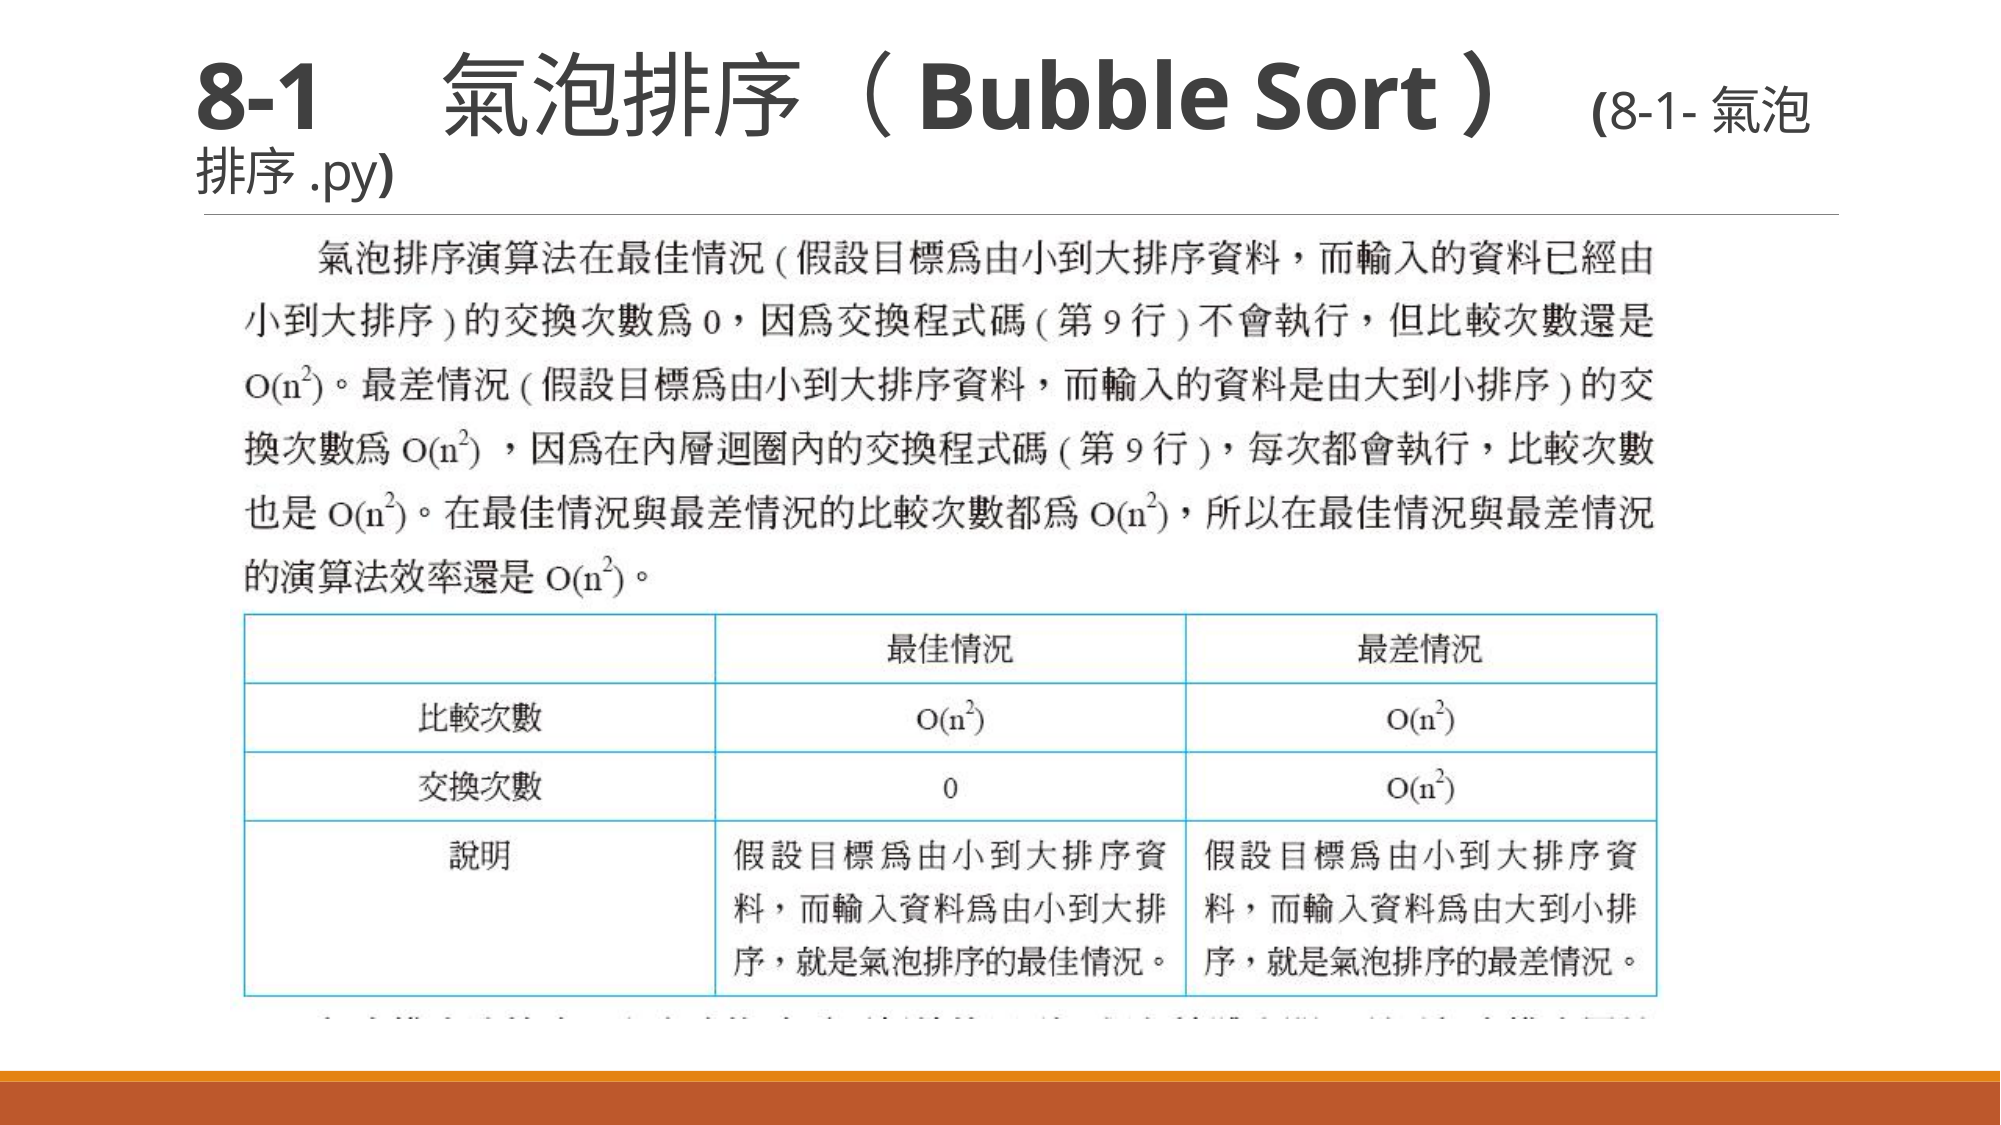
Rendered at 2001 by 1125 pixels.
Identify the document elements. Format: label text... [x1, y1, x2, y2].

title 8-1 氣泡排序（Bubble Sort） (8-1-氣泡排序.py) [180, 47, 1830, 209]
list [230, 233, 1664, 1020]
